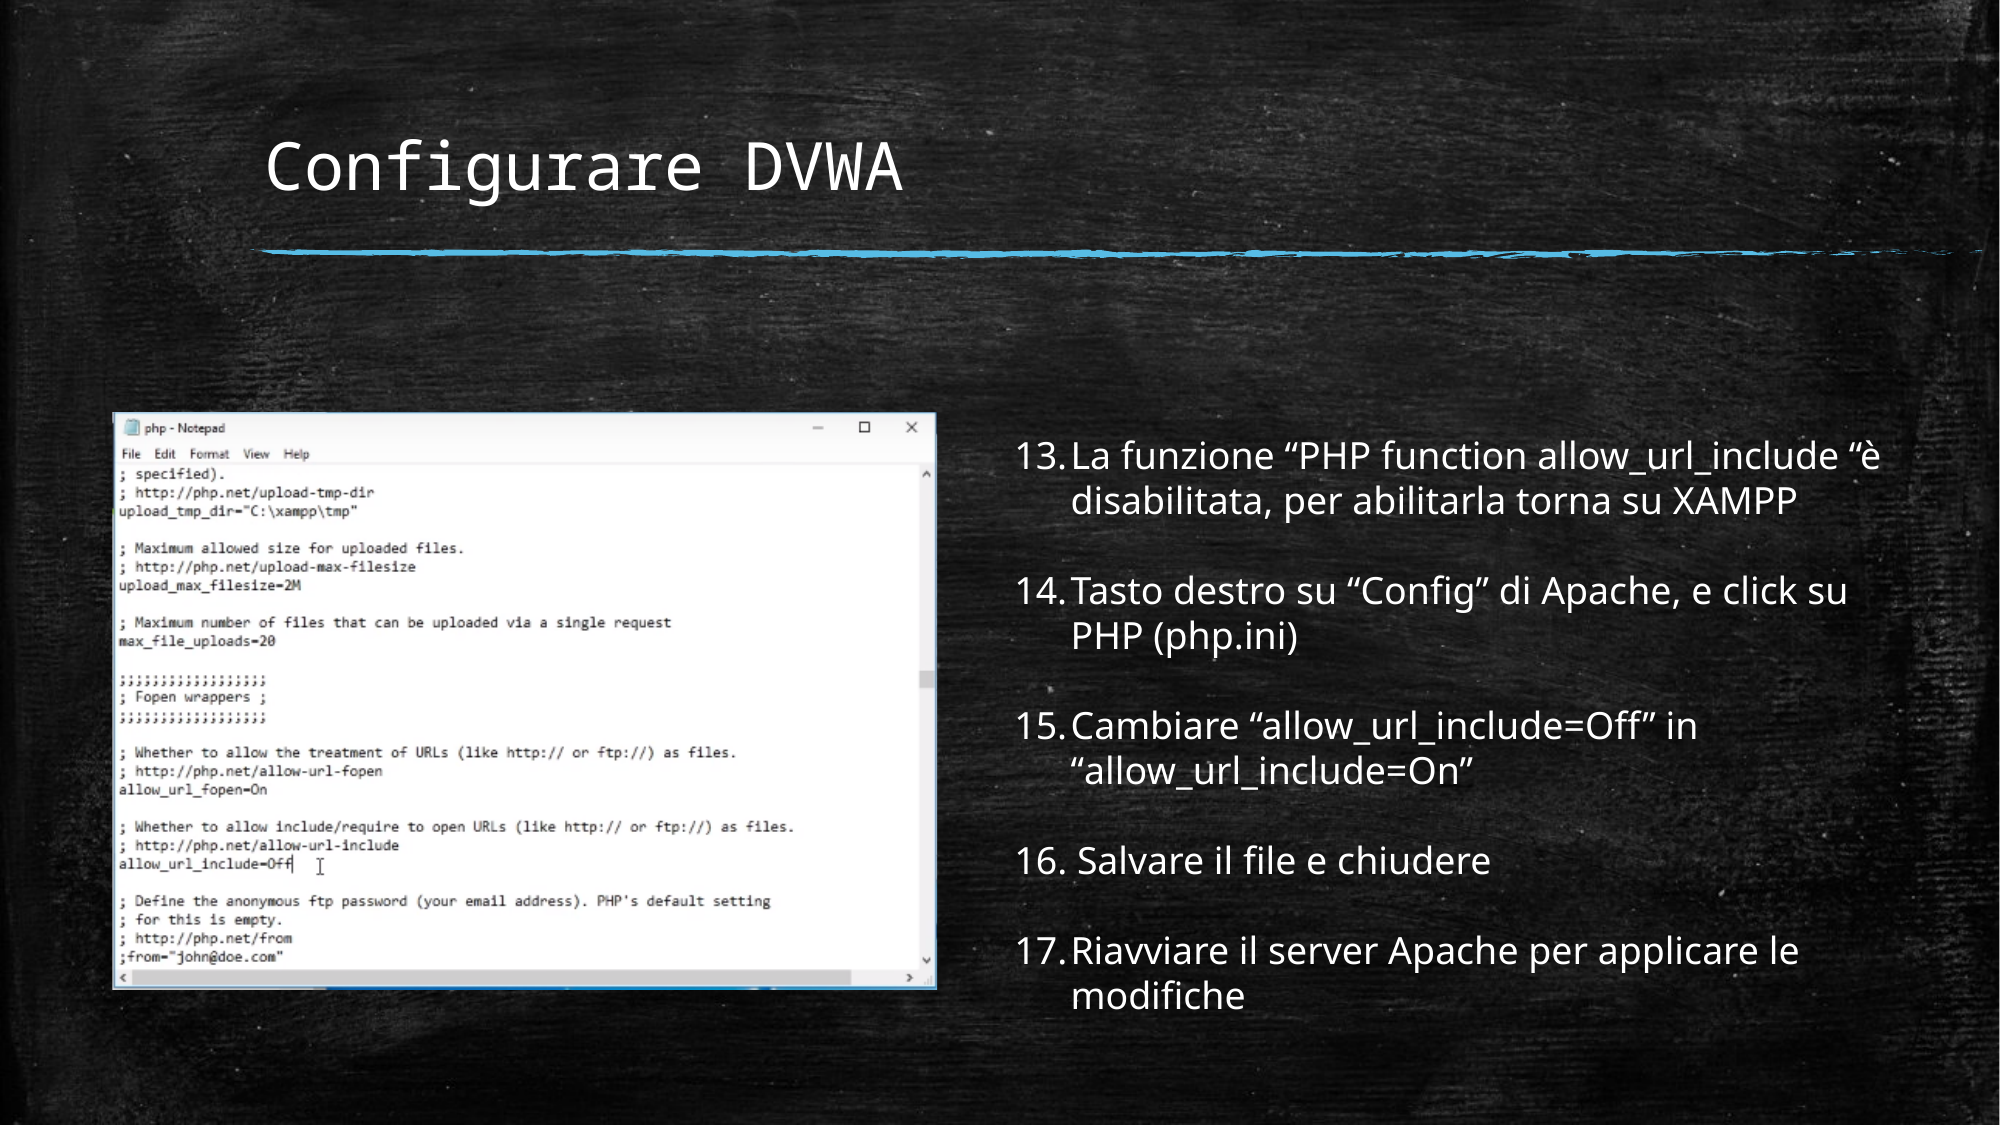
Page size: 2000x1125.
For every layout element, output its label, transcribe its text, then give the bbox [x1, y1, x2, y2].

text_box La funzione “PHP function allow_url_include “è disabilitata, per abilitarla torna su XAMPP Tasto destro su “Config” di Apache, e click su PHP (php.ini) Cambiare “allow_url_include=Off” in “allow_url_include=On” 16. Salvare il file e chiudere 17. Riavviare il server Apache per applicare le modifiche [999, 424, 1913, 1025]
picture [112, 412, 938, 990]
title Configurare DVWA [249, 45, 1750, 213]
